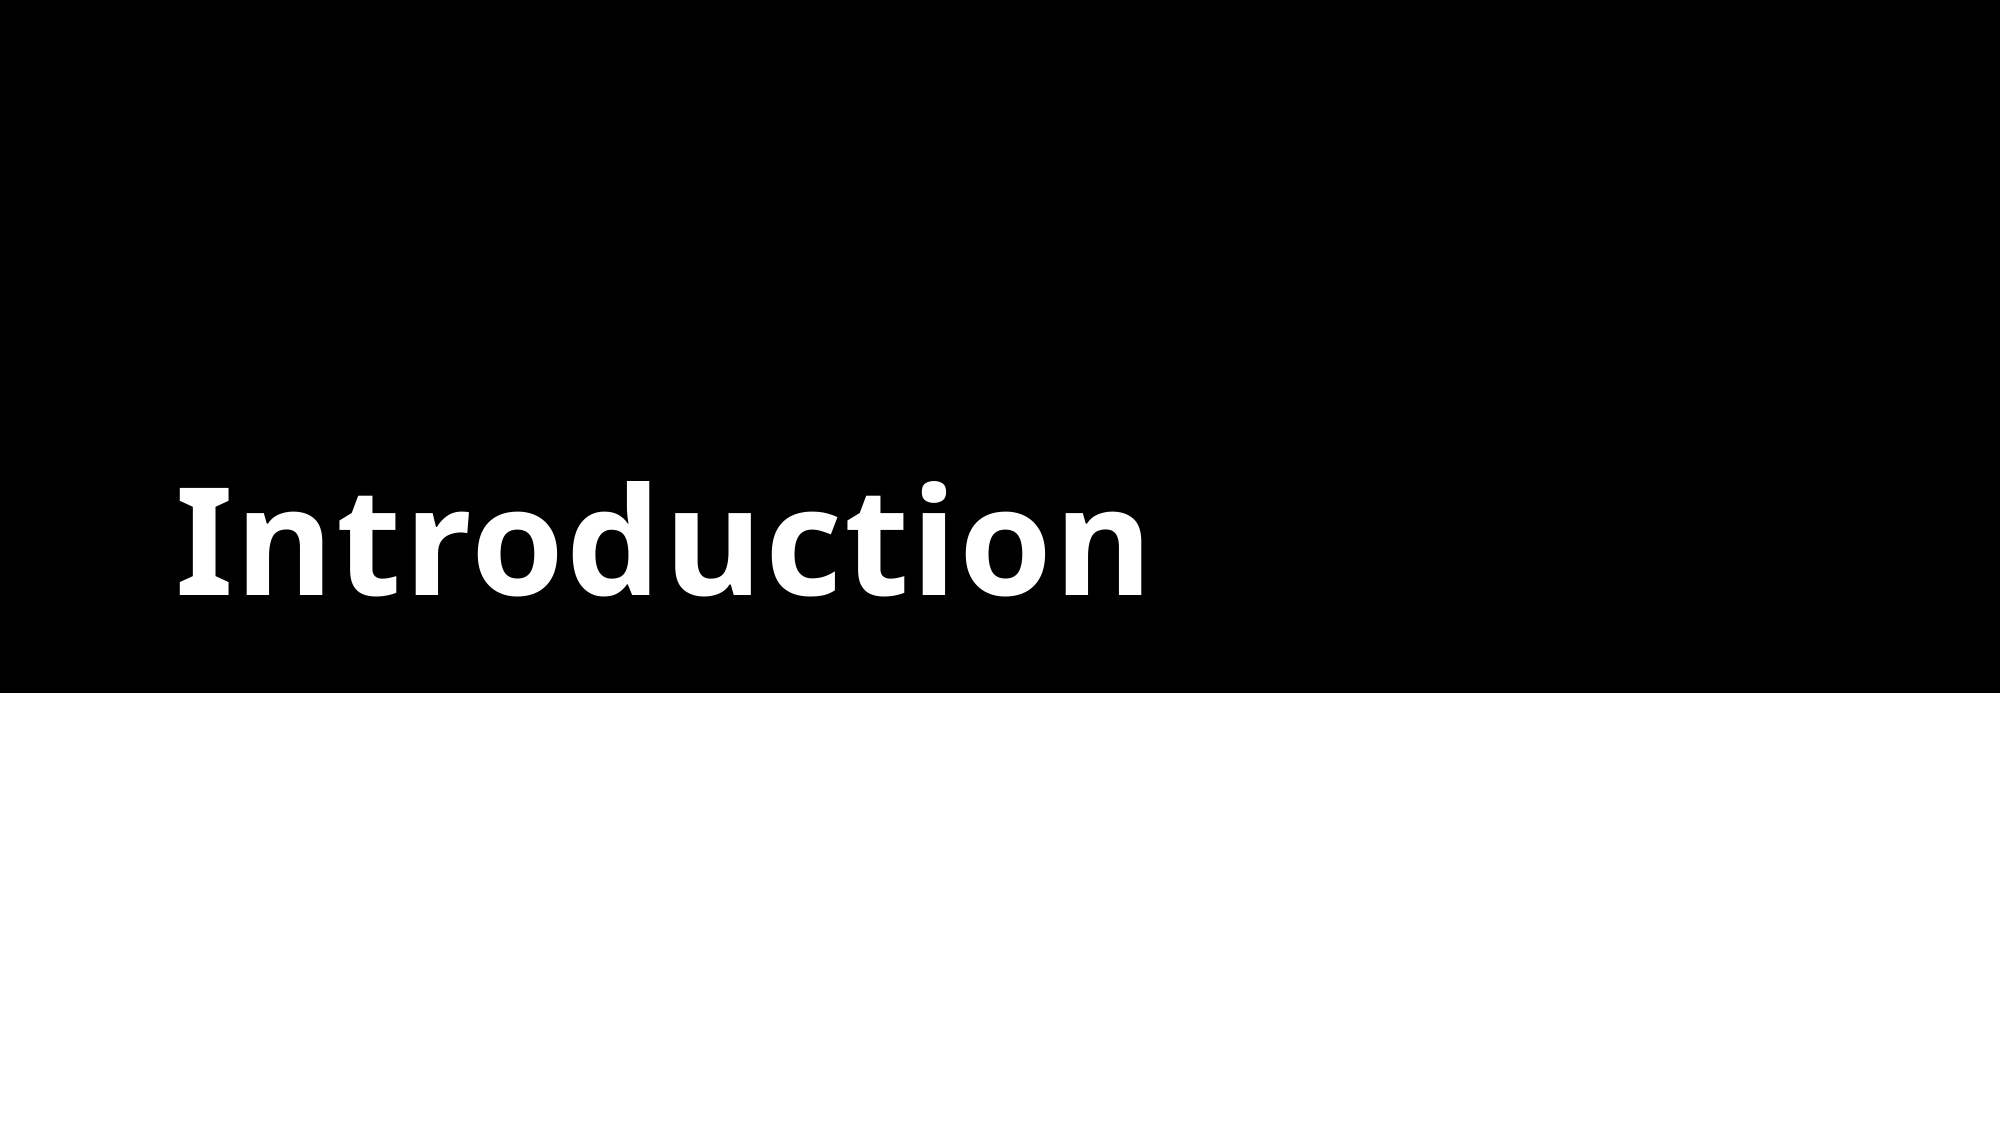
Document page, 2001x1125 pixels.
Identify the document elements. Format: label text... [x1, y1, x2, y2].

title Introduction [157, 126, 1842, 641]
